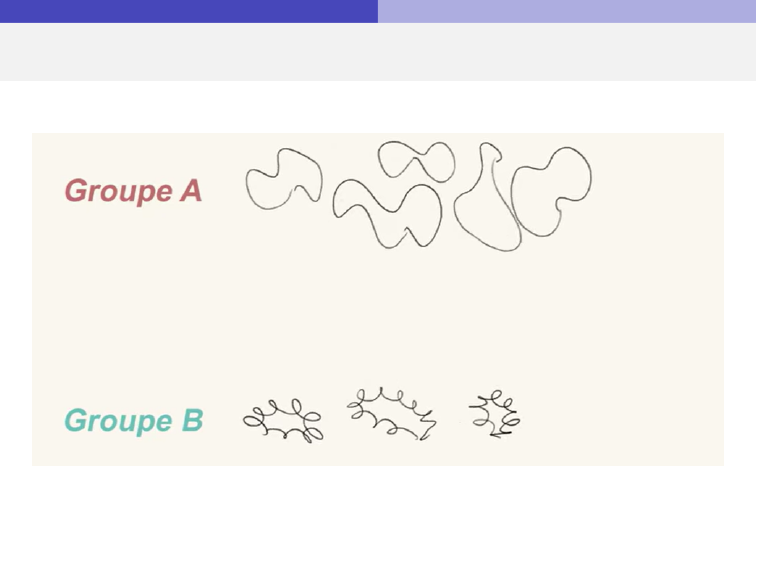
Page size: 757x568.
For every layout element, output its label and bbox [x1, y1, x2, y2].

picture [32, 133, 724, 466]
